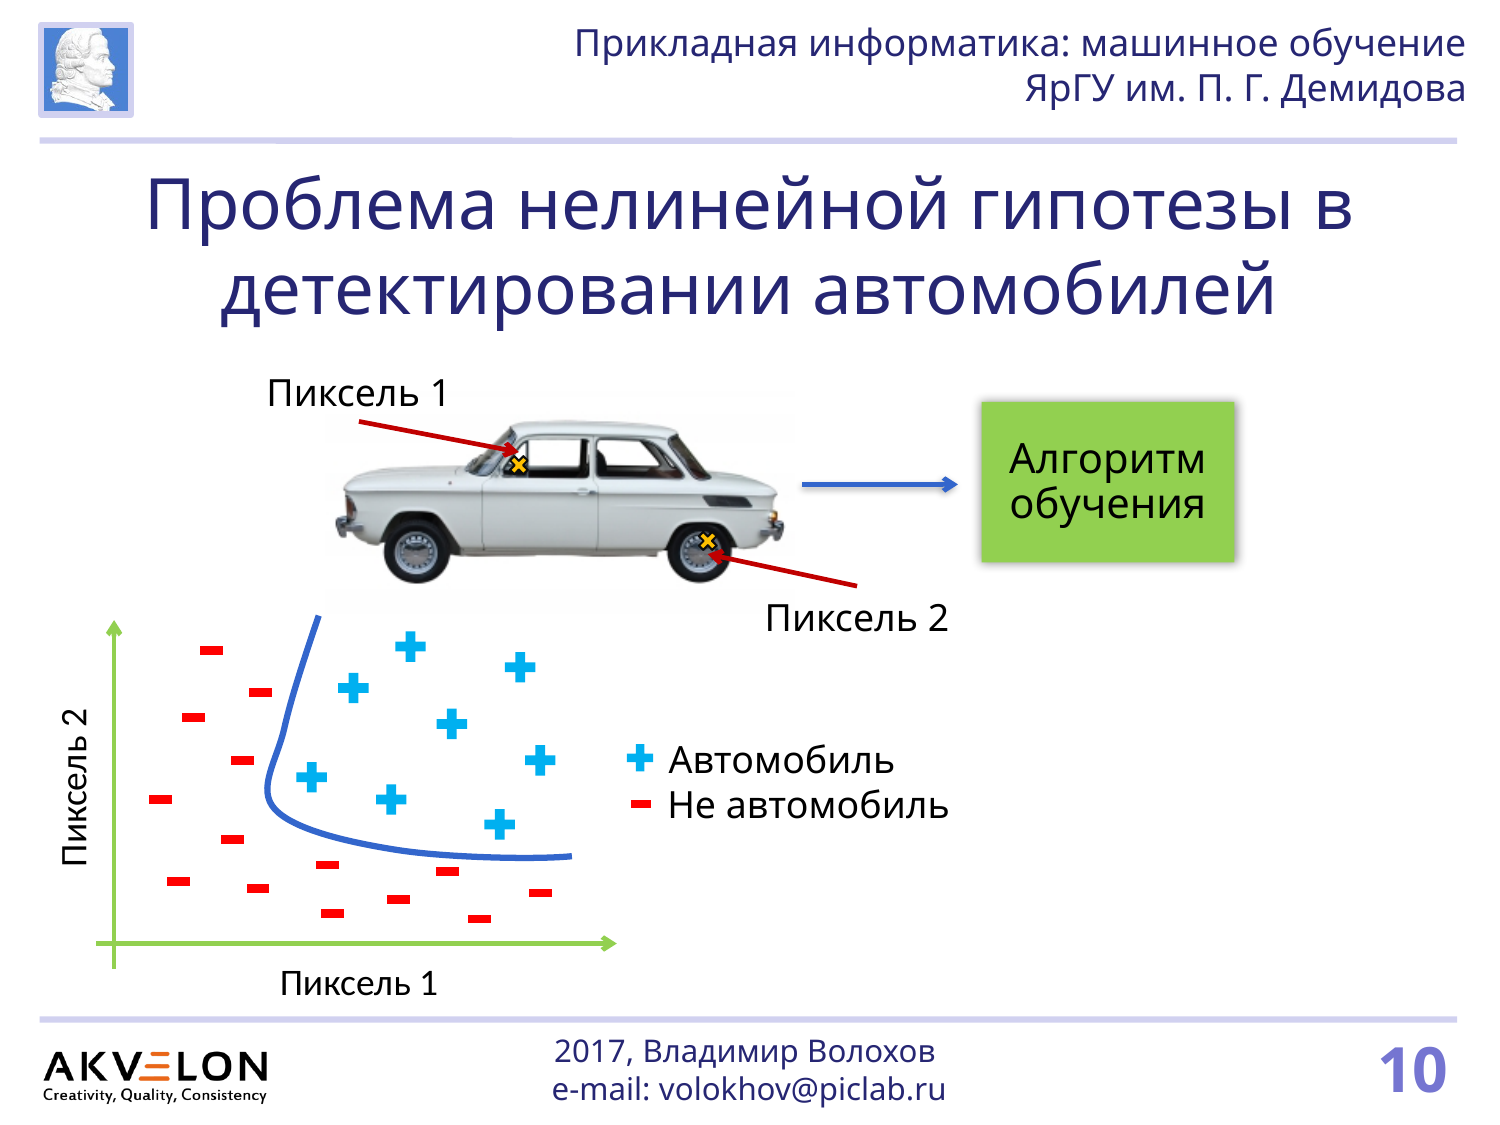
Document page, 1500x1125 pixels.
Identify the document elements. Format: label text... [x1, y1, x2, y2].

text_box [246, 884, 270, 894]
text_box [149, 795, 173, 804]
picture [40, 1047, 268, 1107]
text_box [387, 895, 411, 905]
text_box Прикладная информатика: машинное обучение ЯрГУ им. П. Г. Демидова [559, 11, 1482, 116]
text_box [358, 421, 513, 459]
text_box [249, 688, 273, 698]
footer 2017, Владимир Волохов e-mail: volokhov@piclab.ru [526, 1031, 973, 1107]
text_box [714, 547, 858, 587]
text_box Алгоритм обучения [981, 401, 1235, 563]
text_box [467, 914, 491, 924]
text_box [220, 834, 244, 844]
text_box Проблема нелинейной гипотезы в детектировании автомобилей [11, 151, 1489, 336]
text_box 10 [1362, 1022, 1464, 1113]
text_box Пиксель 2 [749, 586, 965, 646]
text_box Пиксель 1 [265, 952, 454, 1011]
text_box [231, 755, 255, 765]
picture [325, 387, 795, 620]
text_box [199, 645, 223, 655]
text_box [316, 860, 340, 870]
text_box [320, 909, 344, 919]
text_box [436, 708, 468, 740]
text_box Пиксель 1 [251, 361, 467, 422]
text_box [504, 652, 536, 683]
text_box [167, 877, 191, 886]
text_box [621, 728, 963, 835]
text_box [529, 888, 553, 898]
text_box [525, 745, 556, 776]
text_box [181, 713, 205, 723]
text_box [395, 631, 426, 662]
text_box Пиксель 2 [41, 693, 101, 883]
picture [39, 23, 131, 117]
text_box [266, 615, 572, 859]
text_box [436, 866, 460, 876]
